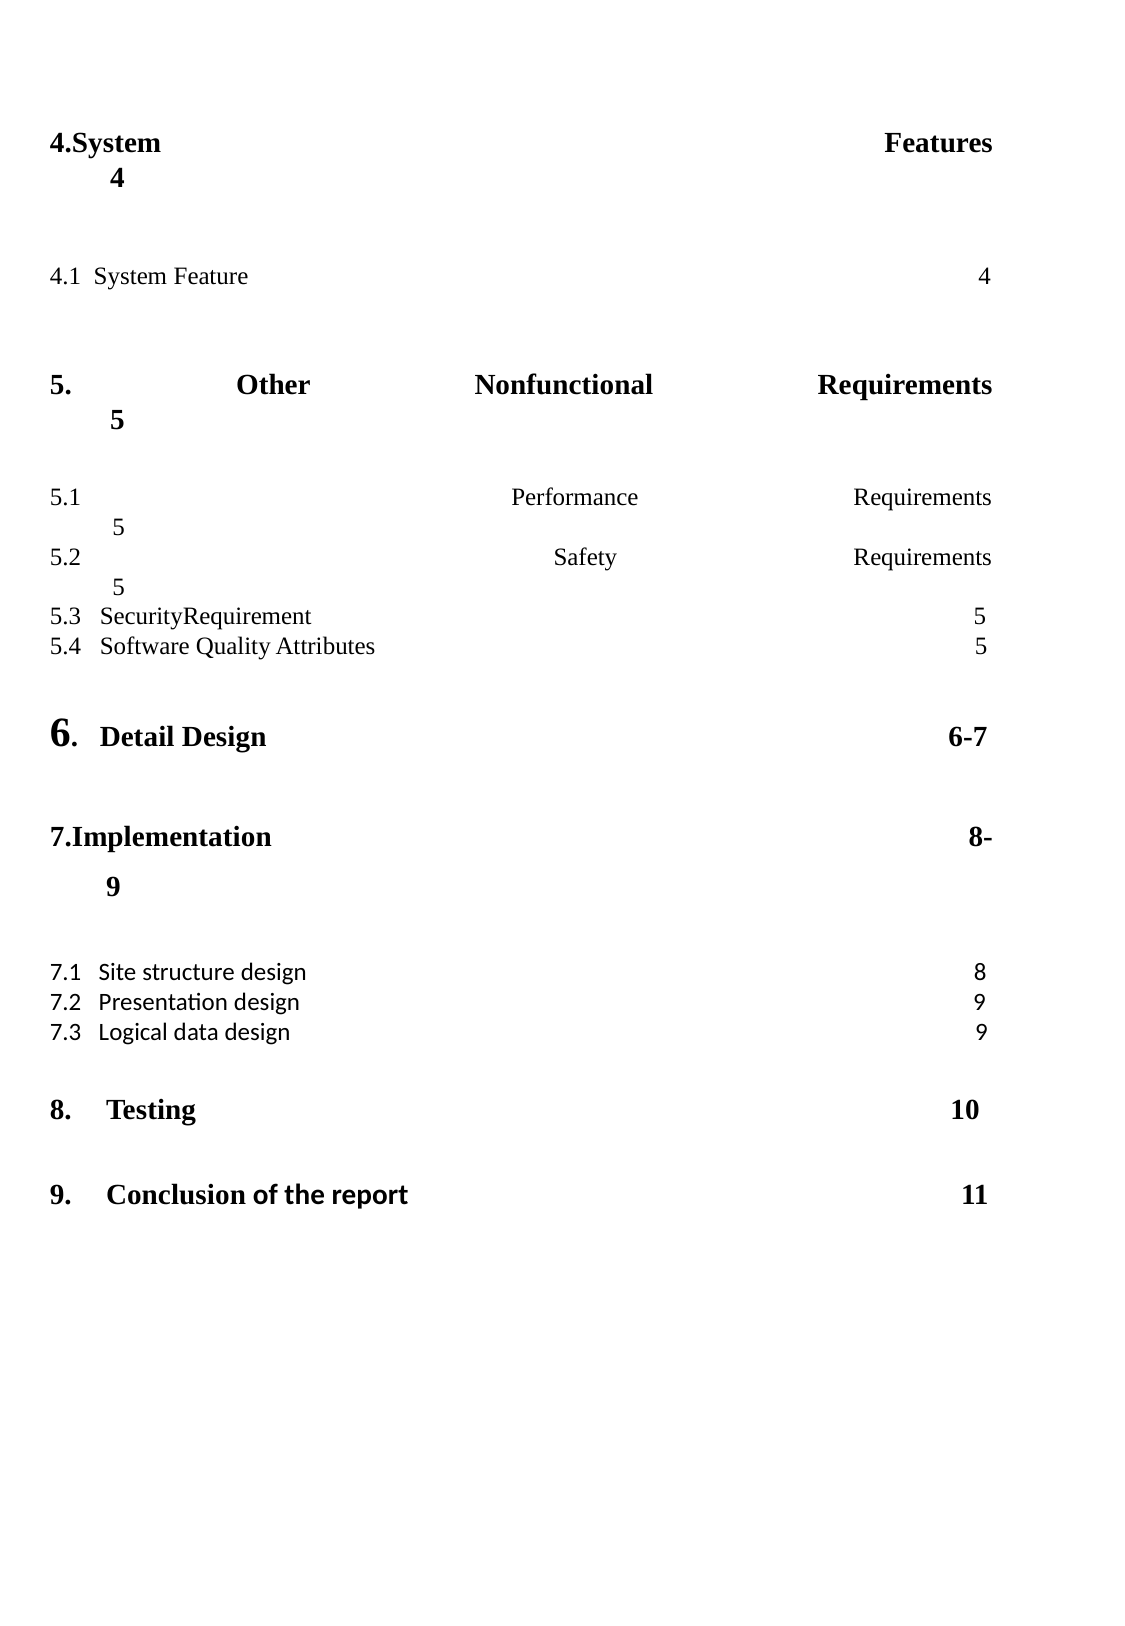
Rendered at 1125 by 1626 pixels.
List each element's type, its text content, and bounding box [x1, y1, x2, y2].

text_box 4. System Features 4 4.1 System Feature 4 5. Other Nonfunctional Requirements 5 5.1 Performance Requirements 5 5.2 Safety Requirements 5 5.3 SecurityRequirement 5 5.4 Software Quality Attributes 5 6. Detail Design 6-7 7.Implementation 8-9 7.1 Site structure design 8 7.2 Presentation design 9 7.3 Logical data design 9 Testing 10 Conclusion of the report 11 [35, 115, 1008, 1308]
